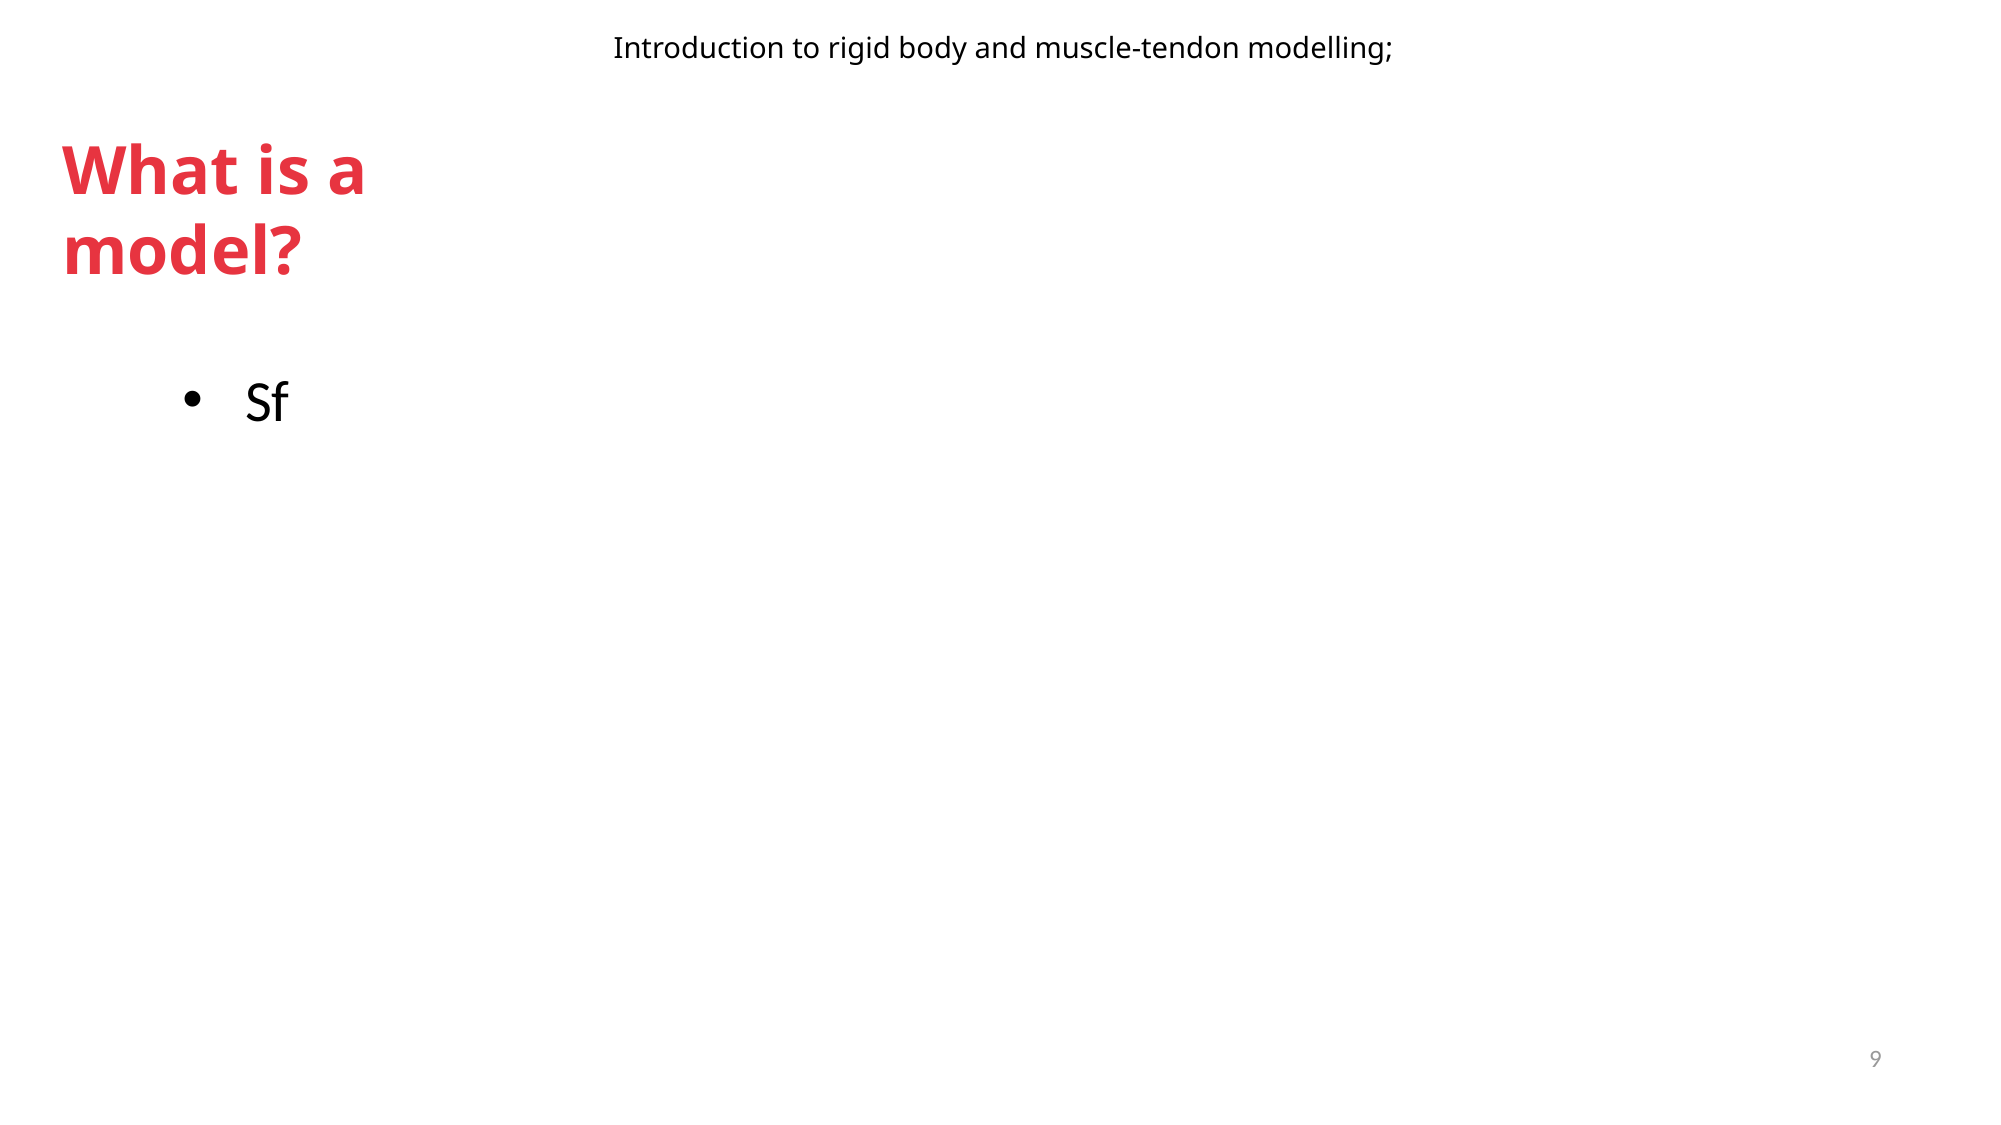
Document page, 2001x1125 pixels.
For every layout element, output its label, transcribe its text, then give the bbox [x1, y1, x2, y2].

list Sf [167, 285, 1029, 948]
text_box Introduction to rigid body and muscle-tendon modelling; [335, 22, 1665, 72]
slide_number 9 [1375, 1042, 1882, 1103]
title What is a model? [47, 120, 568, 230]
